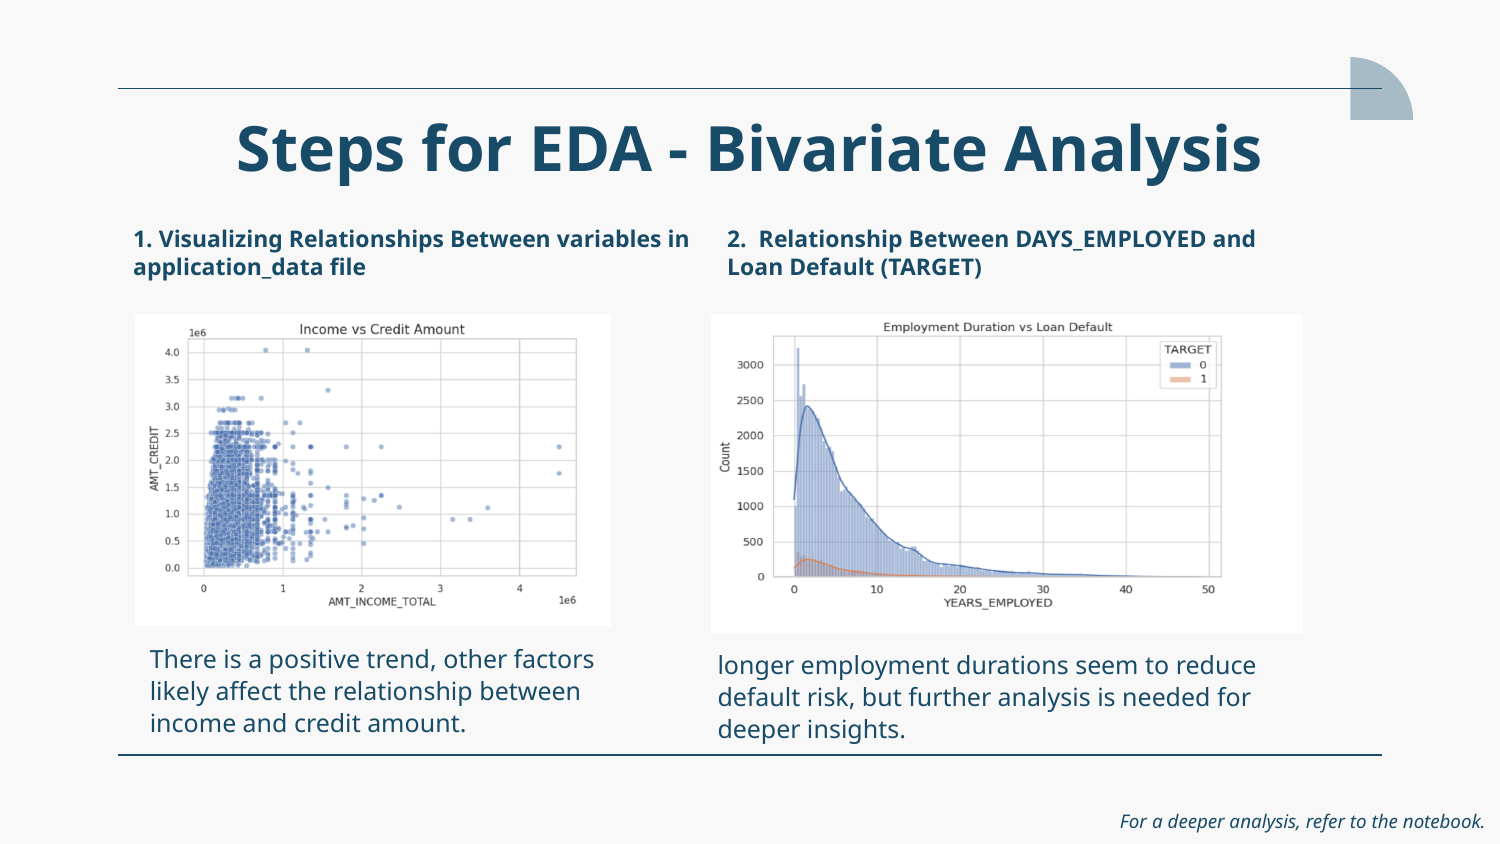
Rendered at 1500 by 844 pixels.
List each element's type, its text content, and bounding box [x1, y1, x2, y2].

text_box Steps for EDA - Bivariate Analysis [118, 88, 1382, 174]
text_box 2. Relationship Between DAYS_EMPLOYED and Loan Default (TARGET) [712, 217, 1326, 288]
picture [134, 314, 611, 626]
text_box 1. Visualizing Relationships Between variables in application_data file [118, 217, 712, 288]
picture [711, 314, 1304, 633]
text_box For a deeper analysis, refer to the notebook. [1002, 767, 1500, 840]
text_box longer employment durations seem to reduce default risk, but further analysis is needed for deeper insights. [702, 640, 1326, 751]
text_box There is a positive trend, other factors likely affect the relationship between income and credit amount. [135, 634, 659, 746]
